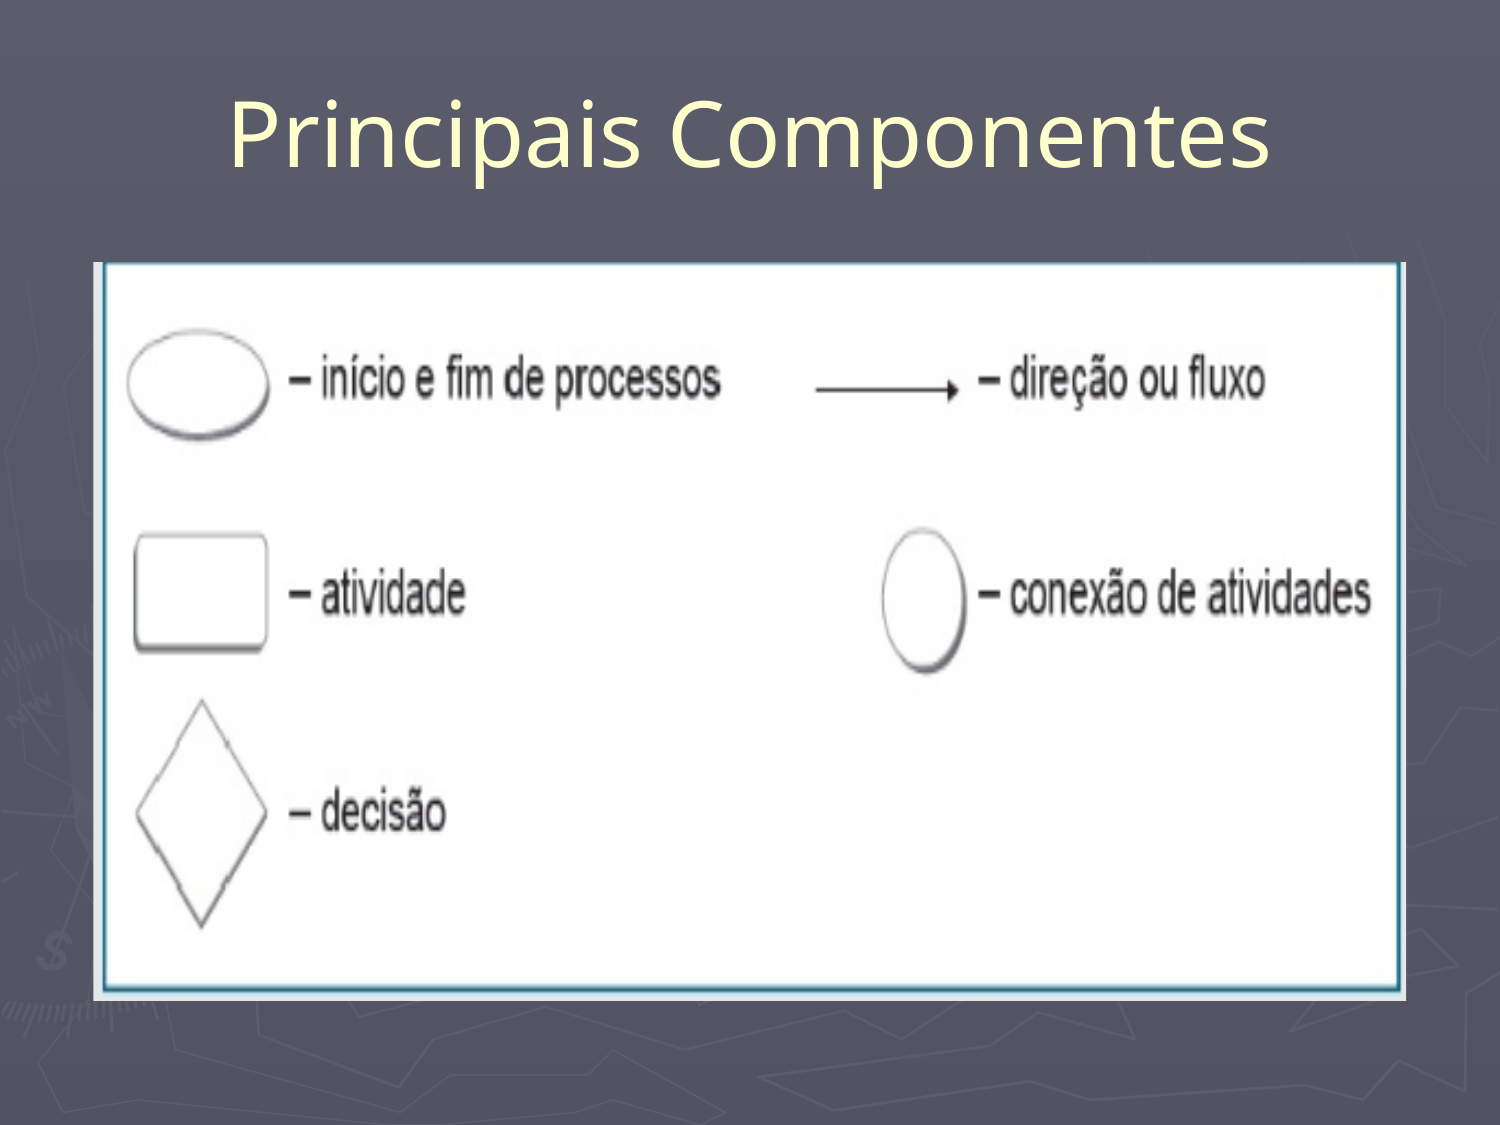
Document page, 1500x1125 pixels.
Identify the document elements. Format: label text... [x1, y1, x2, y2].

title Principais Componentes [49, 37, 1451, 226]
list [93, 262, 1407, 1001]
